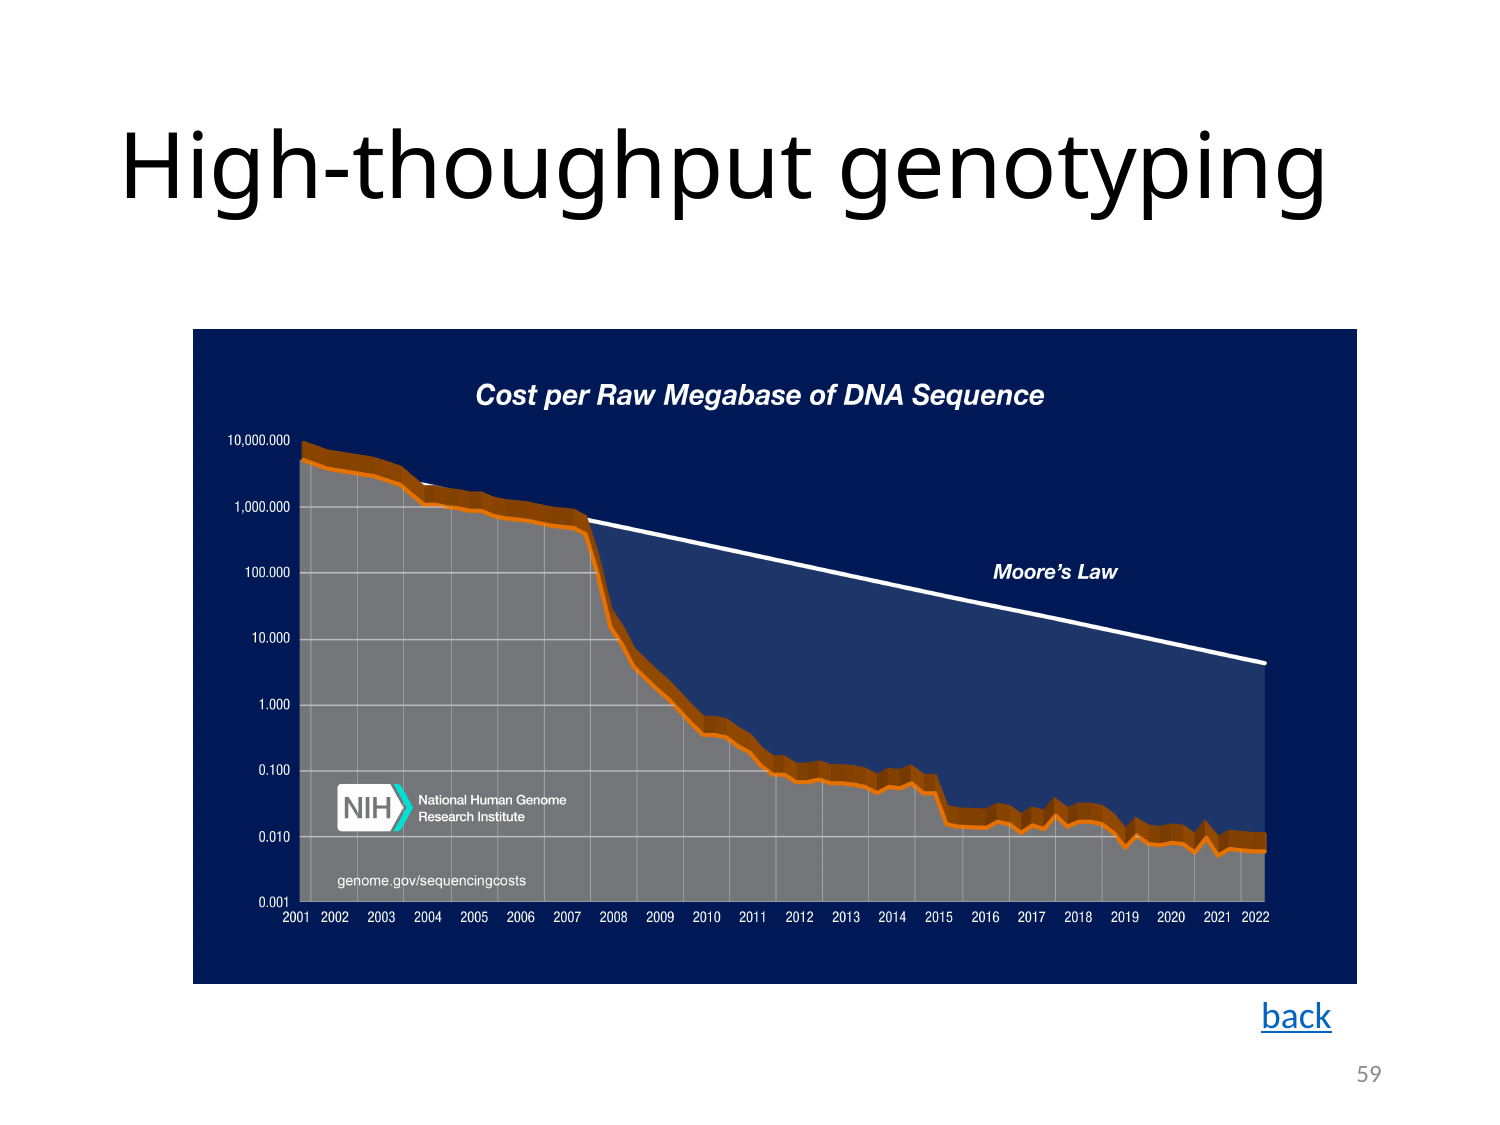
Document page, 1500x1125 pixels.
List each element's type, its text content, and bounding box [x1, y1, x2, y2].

picture [193, 329, 1357, 984]
slide_number 59 [1059, 1042, 1397, 1103]
text_box back [1246, 983, 1377, 1044]
title High-thoughput genotyping [103, 59, 1397, 278]
